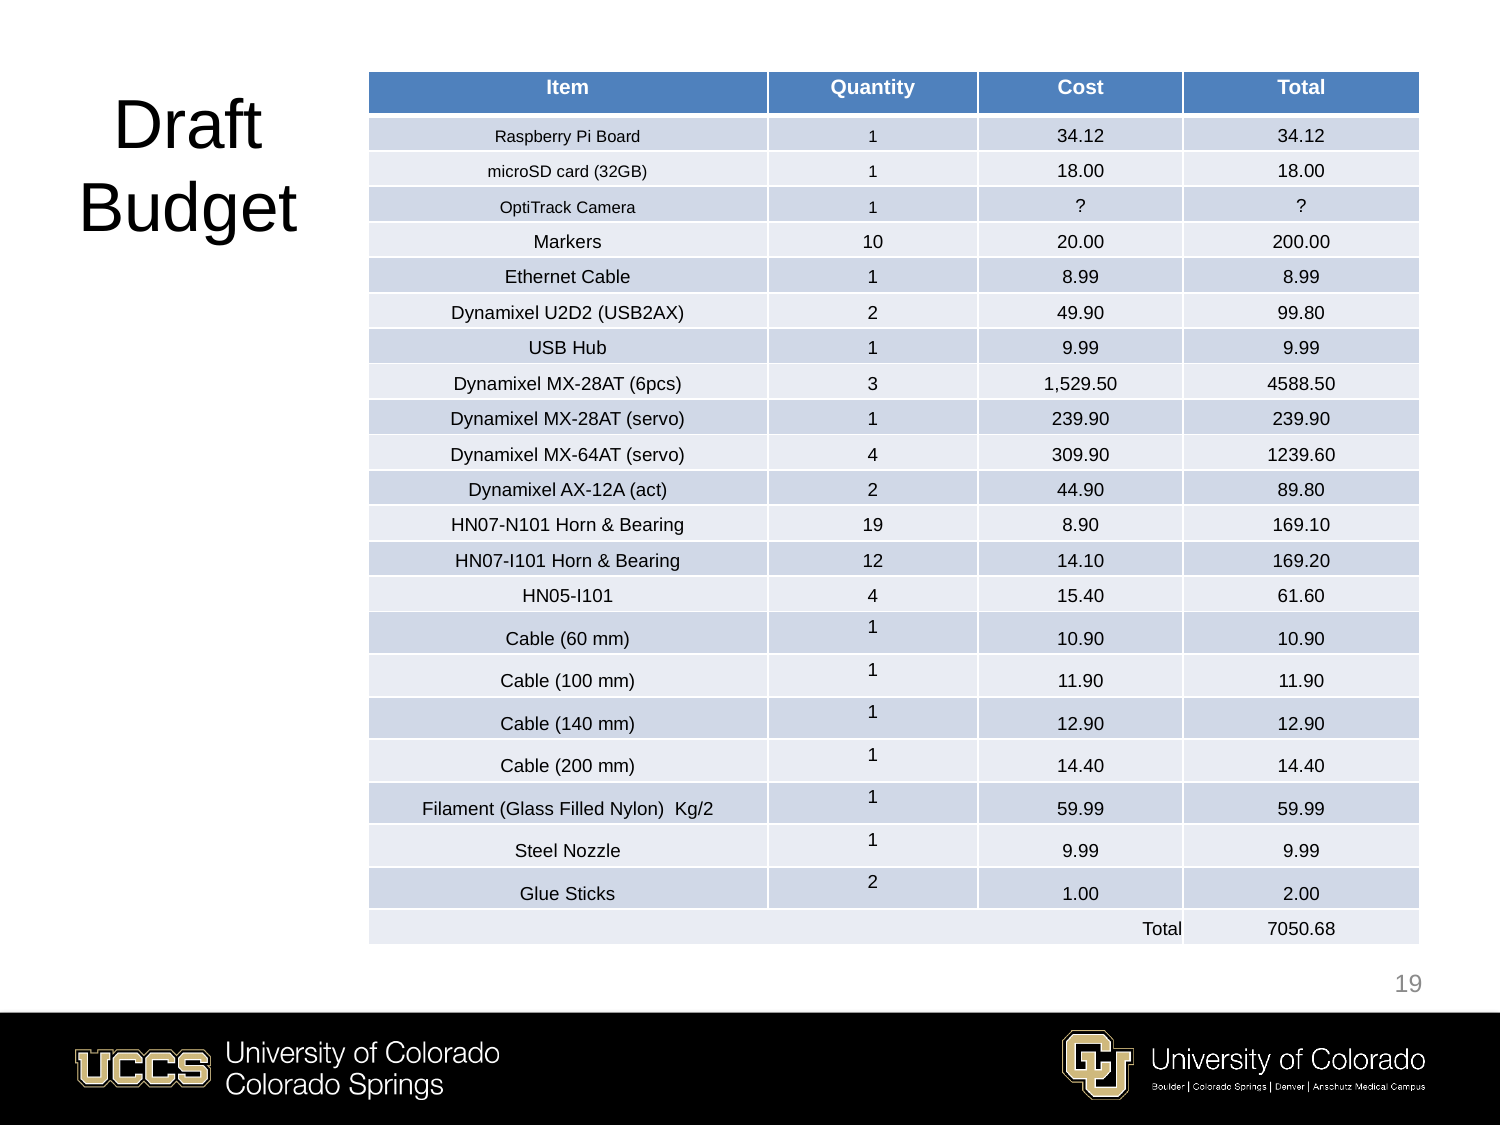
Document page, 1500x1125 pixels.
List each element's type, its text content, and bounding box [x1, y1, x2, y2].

table_cell 20.00 [979, 223, 1182, 256]
table_cell 9.99 [1184, 329, 1419, 363]
table_cell 3 [769, 364, 977, 398]
table_cell 1 [769, 152, 977, 185]
table_cell OptiTrack Camera [369, 187, 767, 221]
table_cell 89.80 [1184, 471, 1419, 504]
table_cell Dynamixel AX-12A (act) [369, 471, 767, 504]
table_cell 12.90 [1184, 698, 1419, 738]
table_cell HN07-N101 Horn & Bearing [369, 506, 767, 540]
table_cell 8.99 [979, 258, 1182, 292]
table_cell 239.90 [979, 400, 1182, 434]
table_cell 169.10 [1184, 506, 1419, 540]
table_cell 2.00 [1184, 868, 1419, 908]
table_cell 59.99 [979, 783, 1182, 823]
table_cell 59.99 [1184, 783, 1419, 823]
table_cell 1 [769, 258, 977, 292]
table_cell Total [369, 910, 1182, 944]
table_cell Cable (60 mm) [369, 612, 767, 653]
table_cell Cable (140 mm) [369, 698, 767, 738]
table_cell 169.20 [1184, 542, 1419, 575]
table_cell 34.12 [979, 118, 1182, 150]
table_cell Dynamixel U2D2 (USB2AX) [369, 294, 767, 327]
table_cell Cable (200 mm) [369, 740, 767, 781]
table_cell Raspberry Pi Board [369, 118, 767, 150]
table_cell USB Hub [369, 329, 767, 363]
table_cell 18.00 [1184, 152, 1419, 185]
picture [75, 1041, 499, 1100]
table_cell 1 [769, 783, 977, 823]
table_cell ? [979, 187, 1182, 221]
table_cell 1 [769, 118, 977, 150]
table_cell 99.80 [1184, 294, 1419, 327]
table_cell 15.40 [979, 577, 1182, 611]
table_cell 1,529.50 [979, 364, 1182, 398]
table_header Item [369, 72, 767, 113]
table_cell 12 [769, 542, 977, 575]
table_cell 9.99 [979, 329, 1182, 363]
table_header Quantity [769, 72, 977, 113]
table_cell 10.90 [1184, 612, 1419, 653]
table_cell 34.12 [1184, 118, 1419, 150]
table_cell 4 [769, 435, 977, 469]
table_cell Markers [369, 223, 767, 256]
table_cell 309.90 [979, 435, 1182, 469]
table_cell 9.99 [979, 825, 1182, 866]
table_cell Cable (100 mm) [369, 655, 767, 696]
table_cell 1.00 [979, 868, 1182, 908]
table_cell 1 [769, 400, 977, 434]
table_cell HN07-I101 Horn & Bearing [369, 542, 767, 575]
table_cell 1 [769, 187, 977, 221]
table_cell Filament (Glass Filled Nylon) Kg/2 [369, 783, 767, 823]
table_cell Dynamixel MX-28AT (servo) [369, 400, 767, 434]
table_cell 9.99 [1184, 825, 1419, 866]
table_cell Glue Sticks [369, 868, 767, 908]
table_cell Dynamixel MX-28AT (6pcs) [369, 364, 767, 398]
table_cell 14.40 [979, 740, 1182, 781]
table_cell Steel Nozzle [369, 825, 767, 866]
table_cell 14.40 [1184, 740, 1419, 781]
table_cell 1239.60 [1184, 435, 1419, 469]
table_header Cost [979, 72, 1182, 113]
table_cell 239.90 [1184, 400, 1419, 434]
table_cell 44.90 [979, 471, 1182, 504]
table_cell 4 [769, 577, 977, 611]
table_cell 4588.50 [1184, 364, 1419, 398]
table_cell 1 [769, 698, 977, 738]
table_cell 12.90 [979, 698, 1182, 738]
table_cell 1 [769, 740, 977, 781]
table_cell Dynamixel MX-64AT (servo) [369, 435, 767, 469]
table_cell 8.90 [979, 506, 1182, 540]
table_cell 1 [769, 825, 977, 866]
table_cell HN05-I101 [369, 577, 767, 611]
table_cell 2 [769, 868, 977, 908]
table_cell 19 [769, 506, 977, 540]
table_cell 1 [769, 612, 977, 653]
table_cell 11.90 [1184, 655, 1419, 696]
table_cell 1 [769, 329, 977, 363]
table_cell 200.00 [1184, 223, 1419, 256]
table_header Total [1184, 72, 1419, 113]
table_cell 2 [769, 294, 977, 327]
table_cell 8.99 [1184, 258, 1419, 292]
table_cell microSD card (32GB) [369, 152, 767, 185]
table_cell Ethernet Cable [369, 258, 767, 292]
table_cell 7050.68 [1184, 910, 1419, 944]
table_cell ? [1184, 187, 1419, 221]
picture [1062, 1030, 1425, 1100]
table_cell 1 [769, 655, 977, 696]
table_cell 14.10 [979, 542, 1182, 575]
table_cell 61.60 [1184, 577, 1419, 611]
table_cell 2 [769, 471, 977, 504]
table_cell 10 [769, 223, 977, 256]
table_cell 10.90 [979, 612, 1182, 653]
slide_number 19 [1087, 952, 1438, 1013]
table_cell 11.90 [979, 655, 1182, 696]
table_cell 18.00 [979, 152, 1182, 185]
table_cell 49.90 [979, 294, 1182, 327]
title Draft Budget [0, 70, 367, 253]
